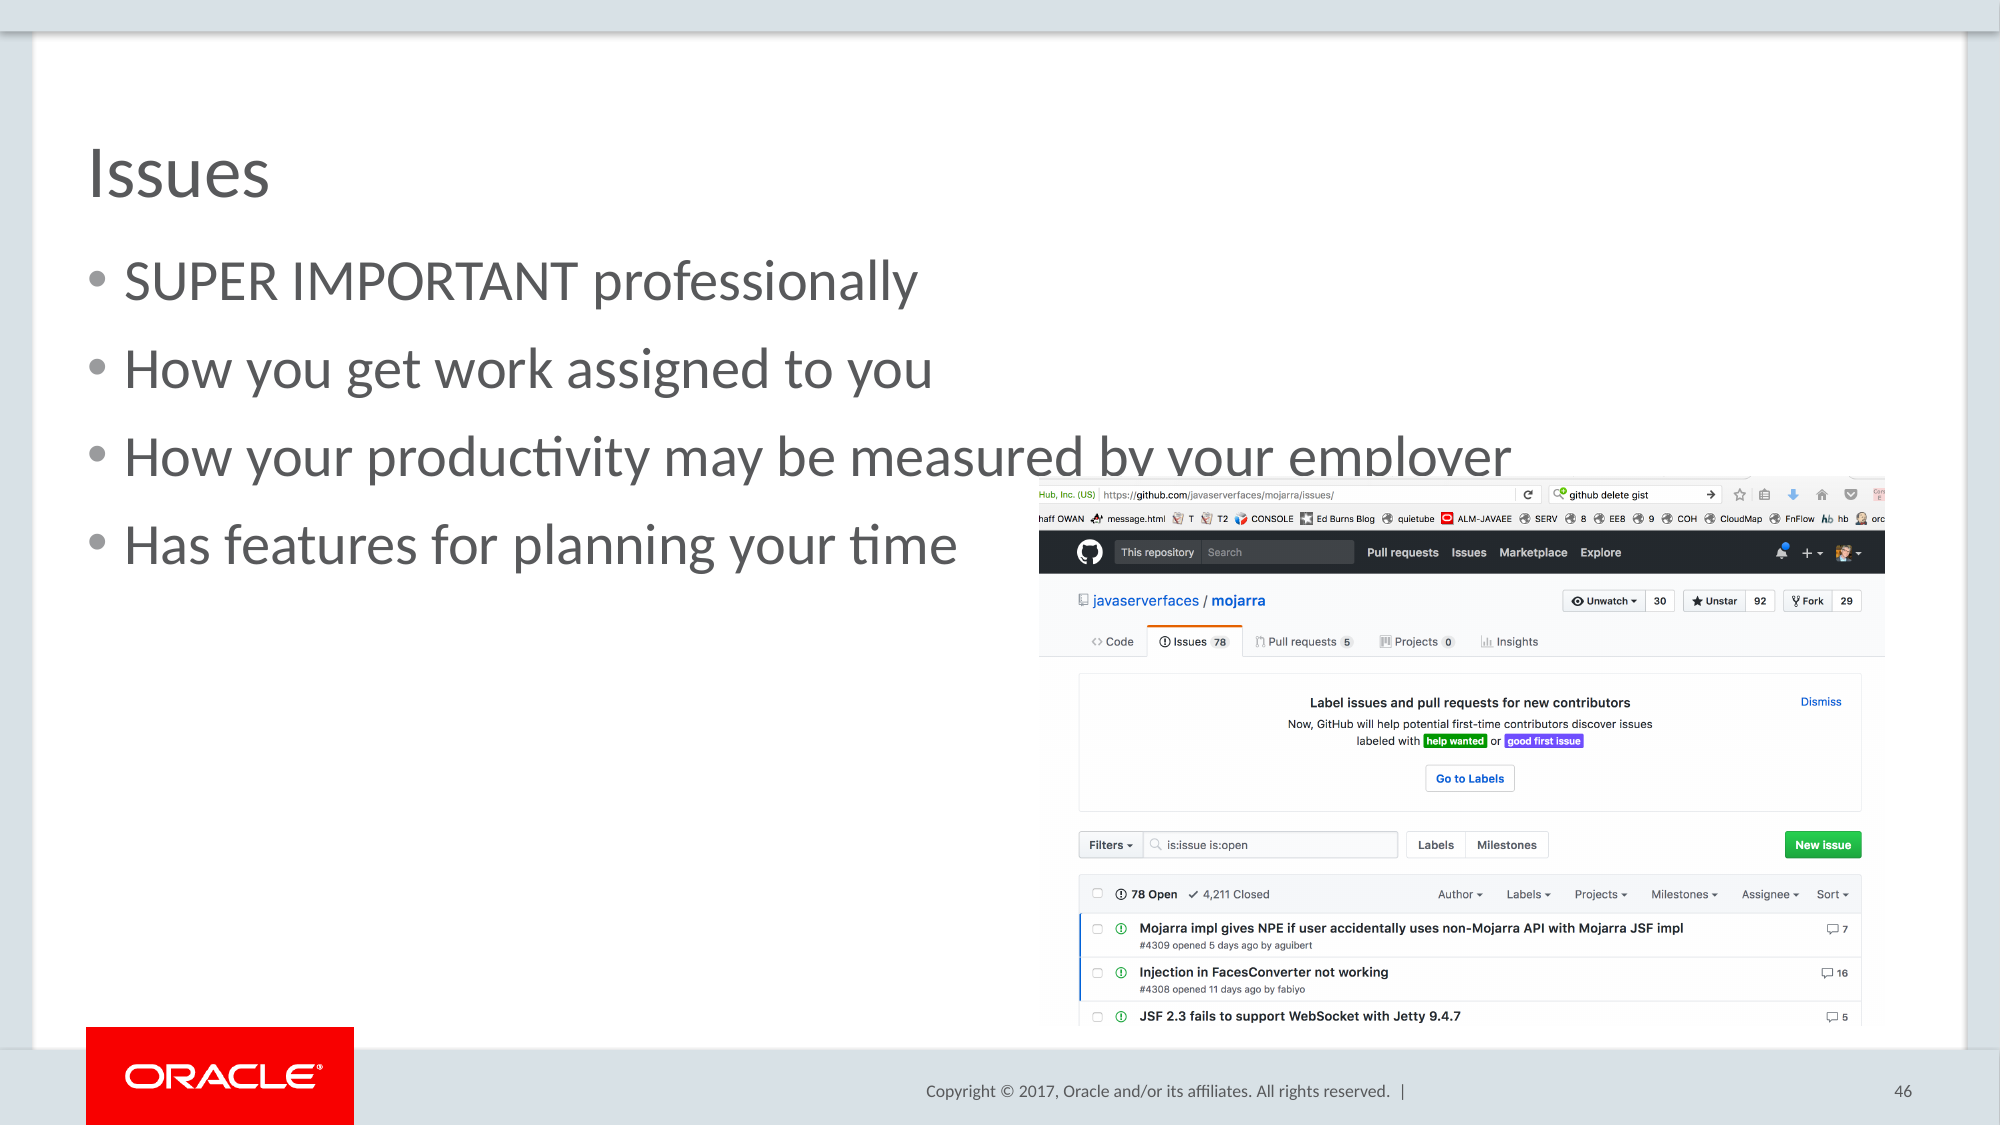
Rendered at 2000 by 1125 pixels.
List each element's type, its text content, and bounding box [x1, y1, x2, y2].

slide_number 46 [1857, 1075, 1913, 1106]
title Issues [87, 66, 1913, 213]
list SUPER IMPORTANT professionally How you get work assigned to you How your productivity may be measured by your employer Has features for planning your time [87, 249, 1913, 975]
picture [86, 1027, 354, 1125]
picture [1039, 475, 1886, 1026]
